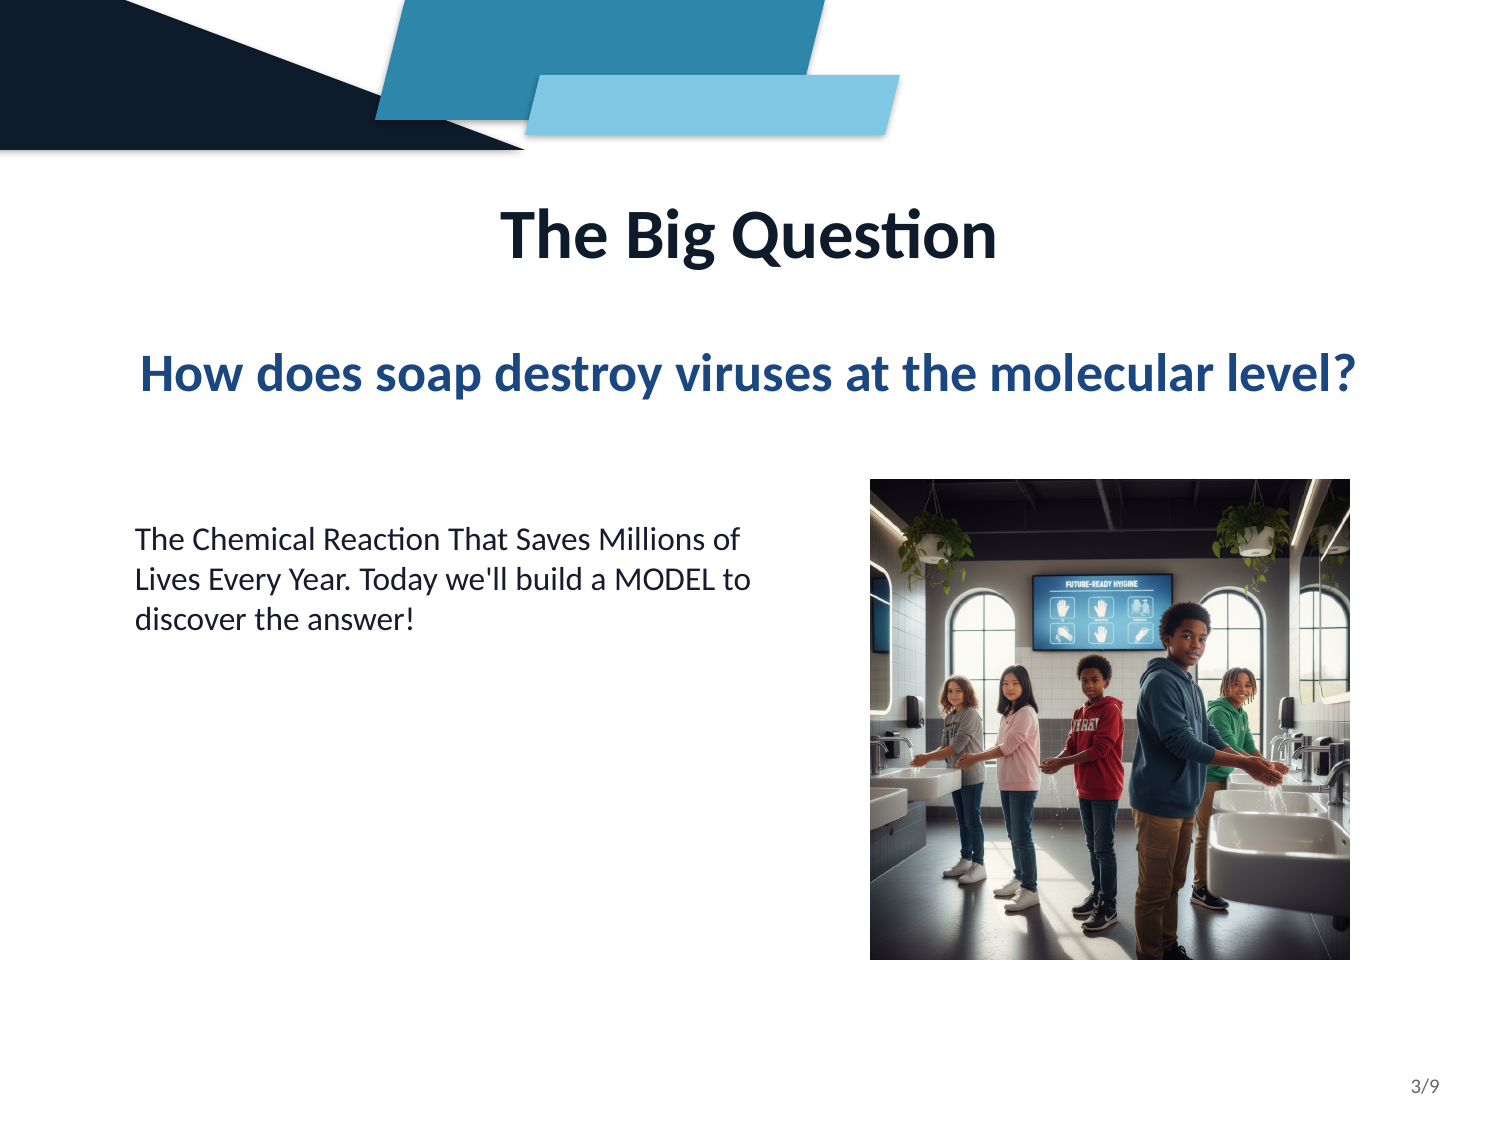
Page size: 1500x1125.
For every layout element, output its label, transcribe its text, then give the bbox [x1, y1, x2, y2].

text_box The Chemical Reaction That Saves Millions of Lives Every Year. Today we'll build a MODEL to discover the answer! [119, 509, 795, 645]
text_box [524, 74, 901, 136]
text_box How does soap destroy viruses at the molecular level? [119, 329, 1380, 410]
text_box 3/9 [1395, 1065, 1455, 1105]
text_box [374, 0, 826, 121]
text_box [0, 0, 526, 151]
text_box The Big Question [485, 179, 1014, 280]
picture [869, 479, 1351, 961]
